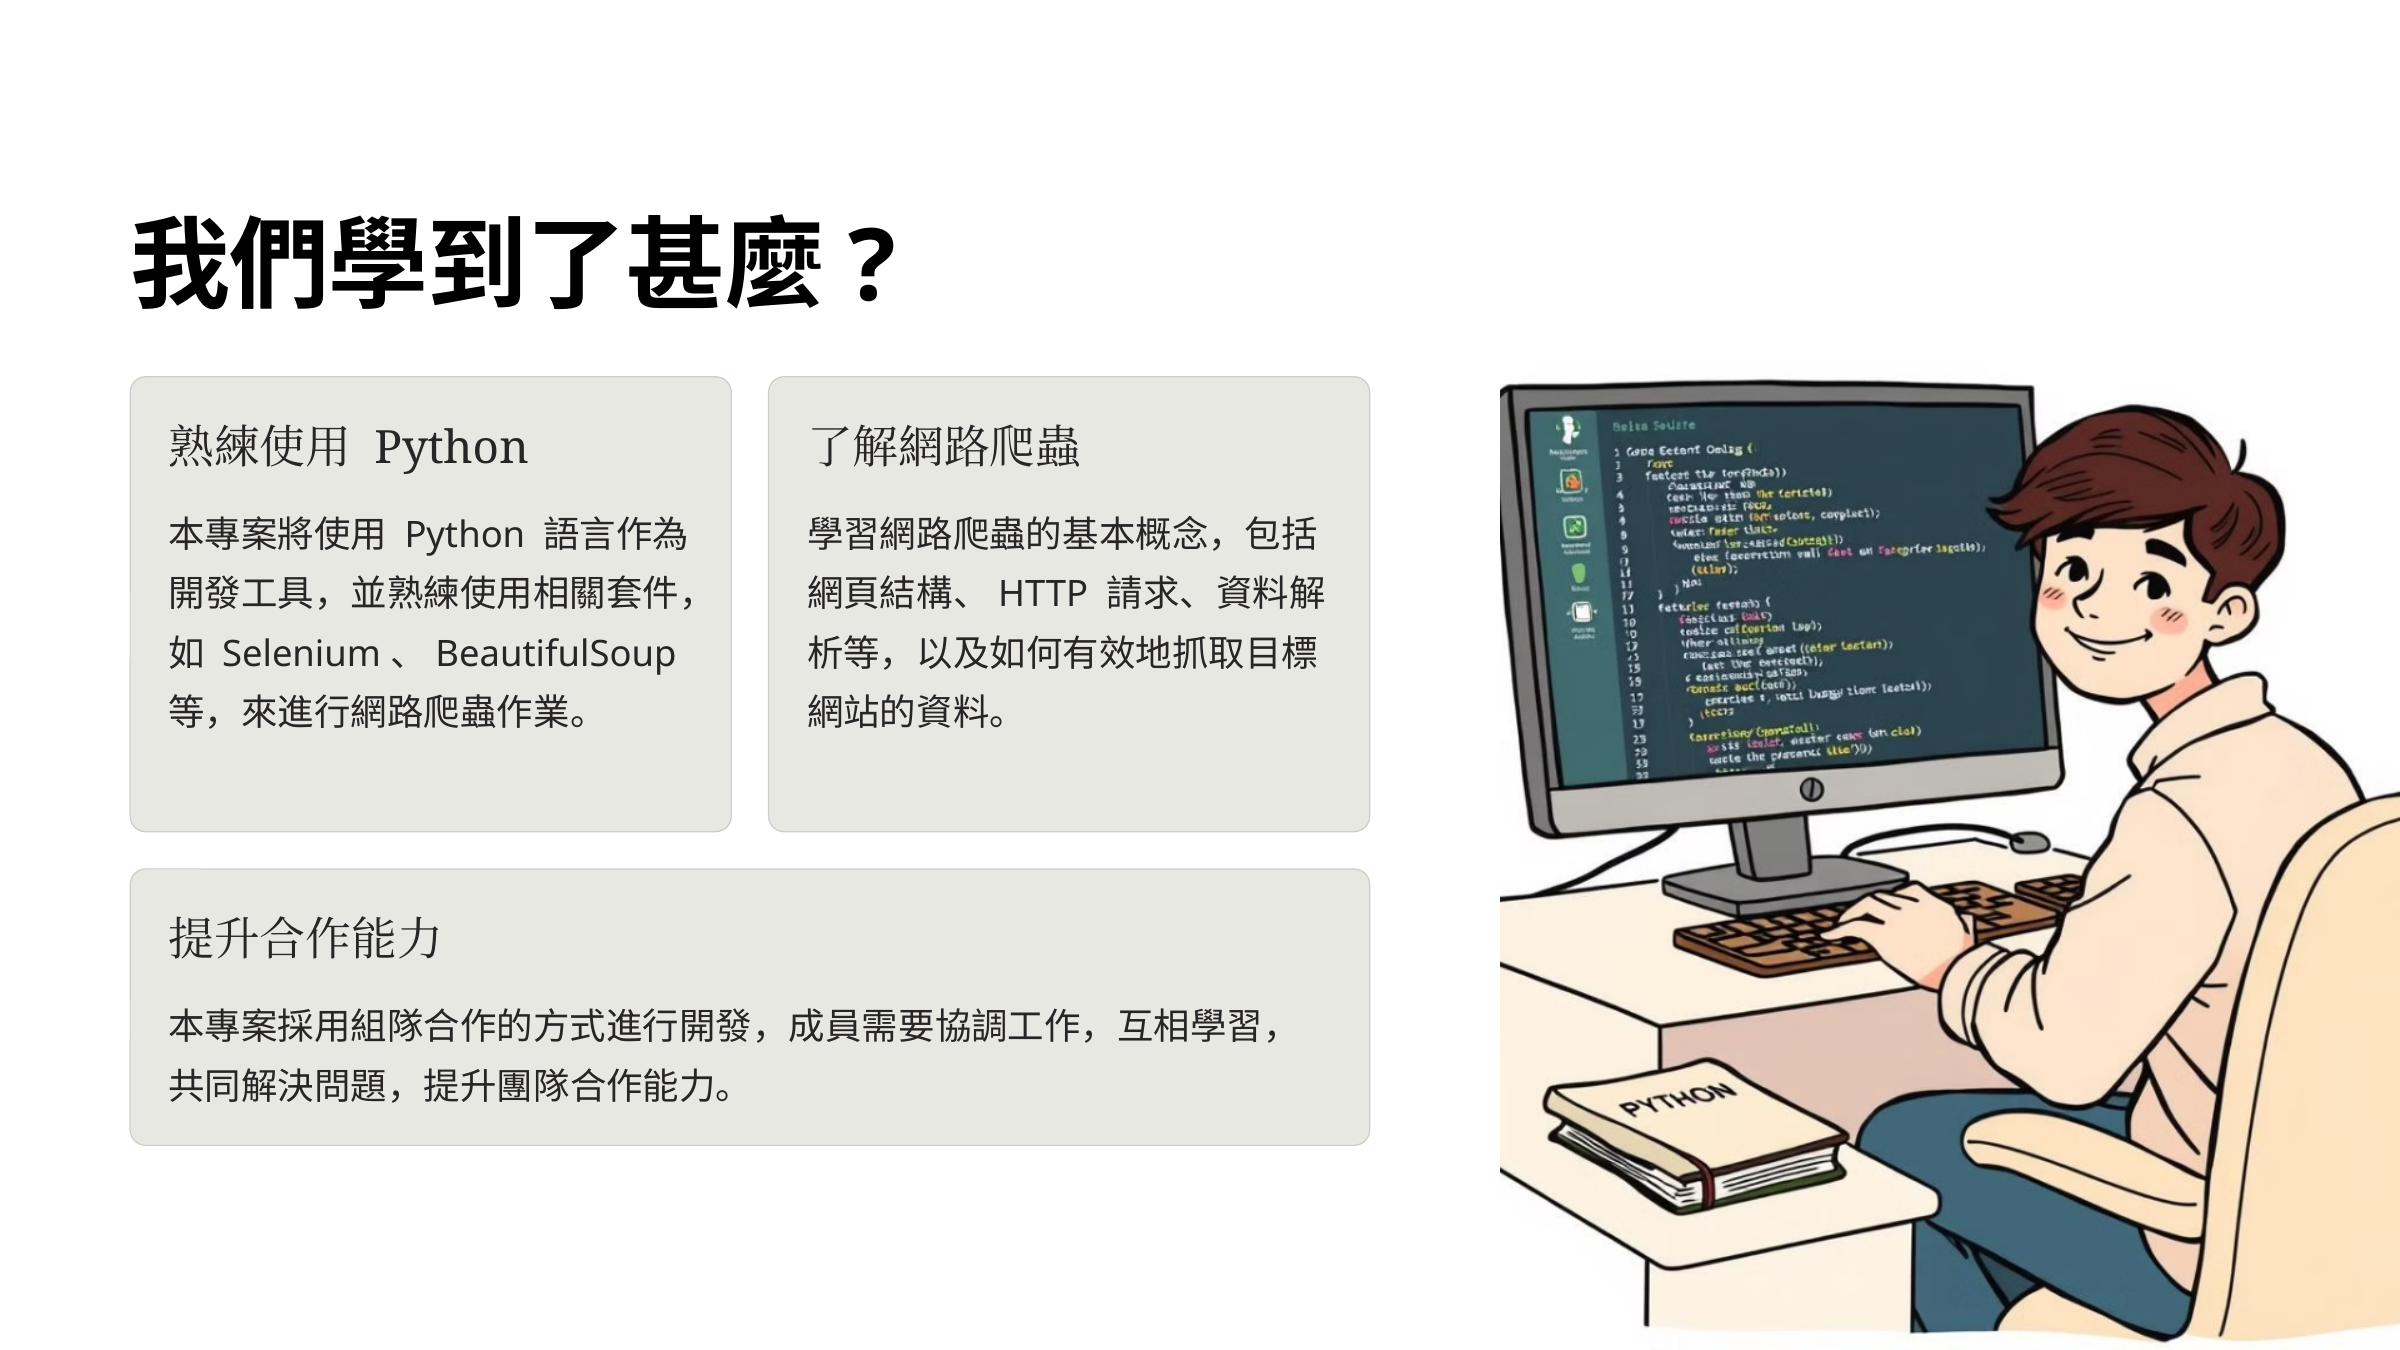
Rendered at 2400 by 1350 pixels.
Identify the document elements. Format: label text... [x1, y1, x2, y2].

text_box 本專案將使用 Python 語言作為開發工具，並熟練使用相關套件，如 Selenium、BeautifulSoup 等，來進行網路爬蟲作業。 [168, 495, 693, 794]
text_box 提升合作能力 [168, 907, 634, 966]
text_box 本專案採用組隊合作的方式進行開發，成員需要協調工作，互相學習，共同解決問題，提升團隊合作能力。 [168, 987, 1332, 1107]
text_box 學習網路爬蟲的基本概念，包括網頁結構、HTTP 請求、資料解析等，以及如何有效地抓取目標網站的資料。 [806, 495, 1332, 734]
text_box 我們學到了甚麼? [130, 204, 1061, 321]
text_box [130, 868, 1370, 1146]
picture [1499, 0, 2400, 1350]
text_box 了解網路爬蟲 [806, 415, 1273, 474]
text_box 熟練使用 Python [168, 415, 634, 474]
text_box [130, 376, 732, 832]
text_box [768, 376, 1370, 832]
